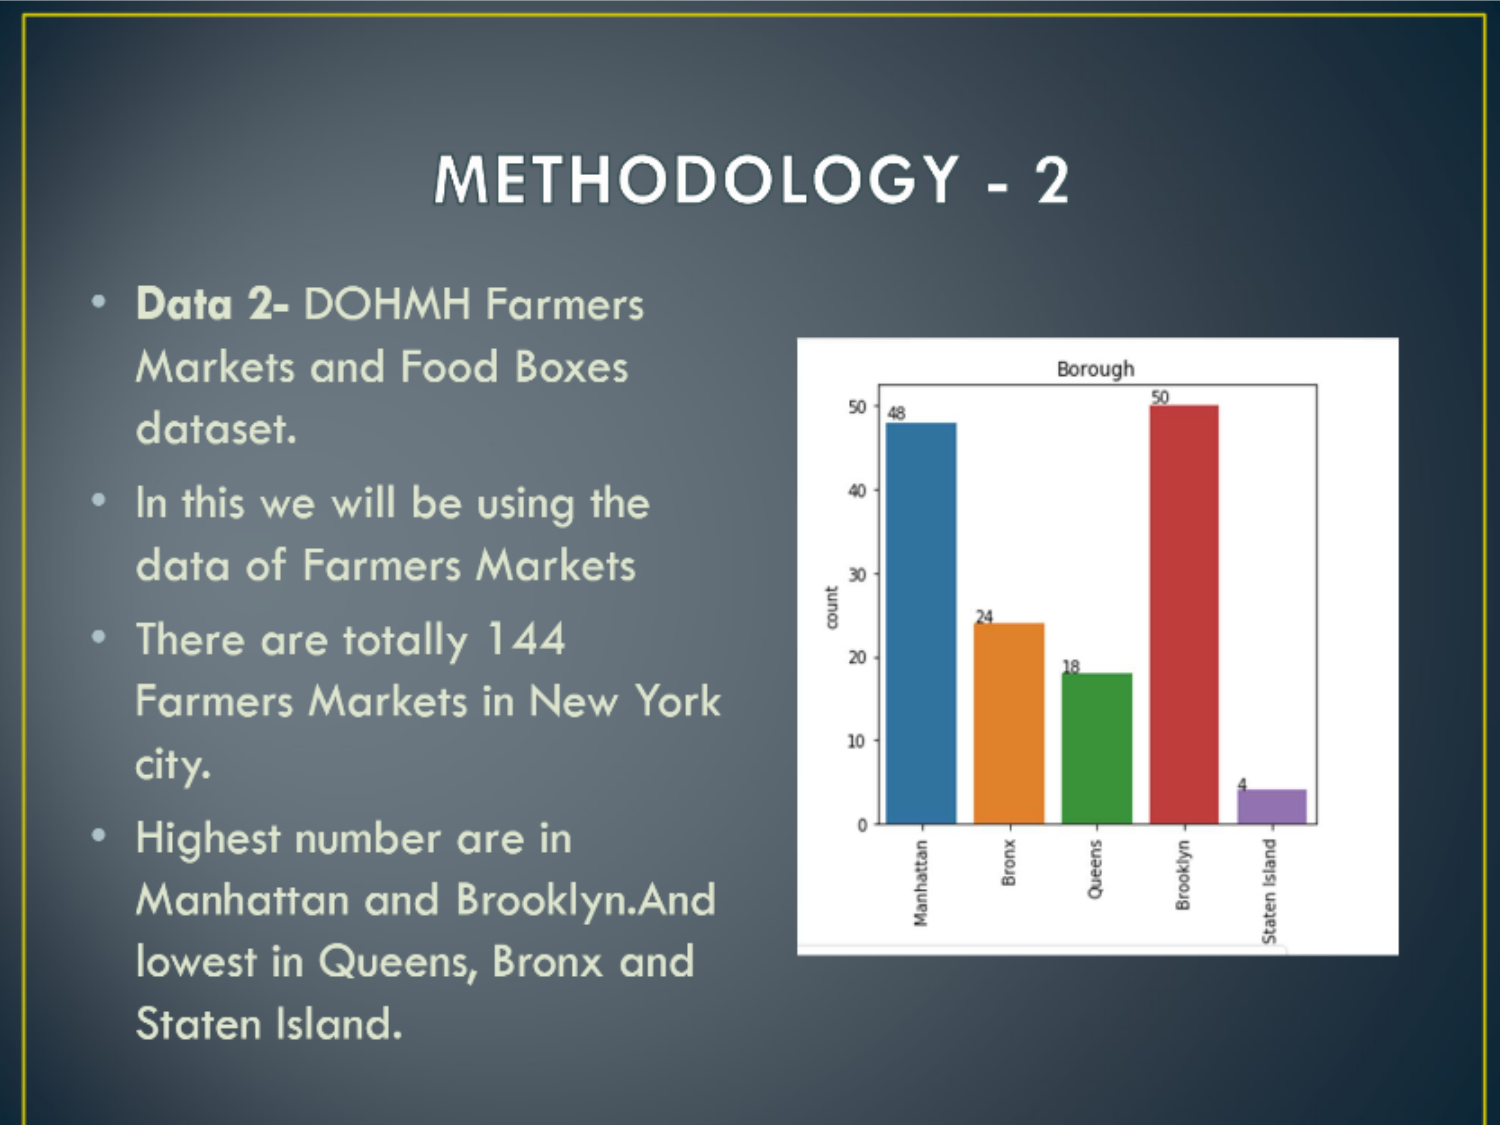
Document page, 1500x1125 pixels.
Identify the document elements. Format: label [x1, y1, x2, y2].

list [0, 0, 1500, 1125]
